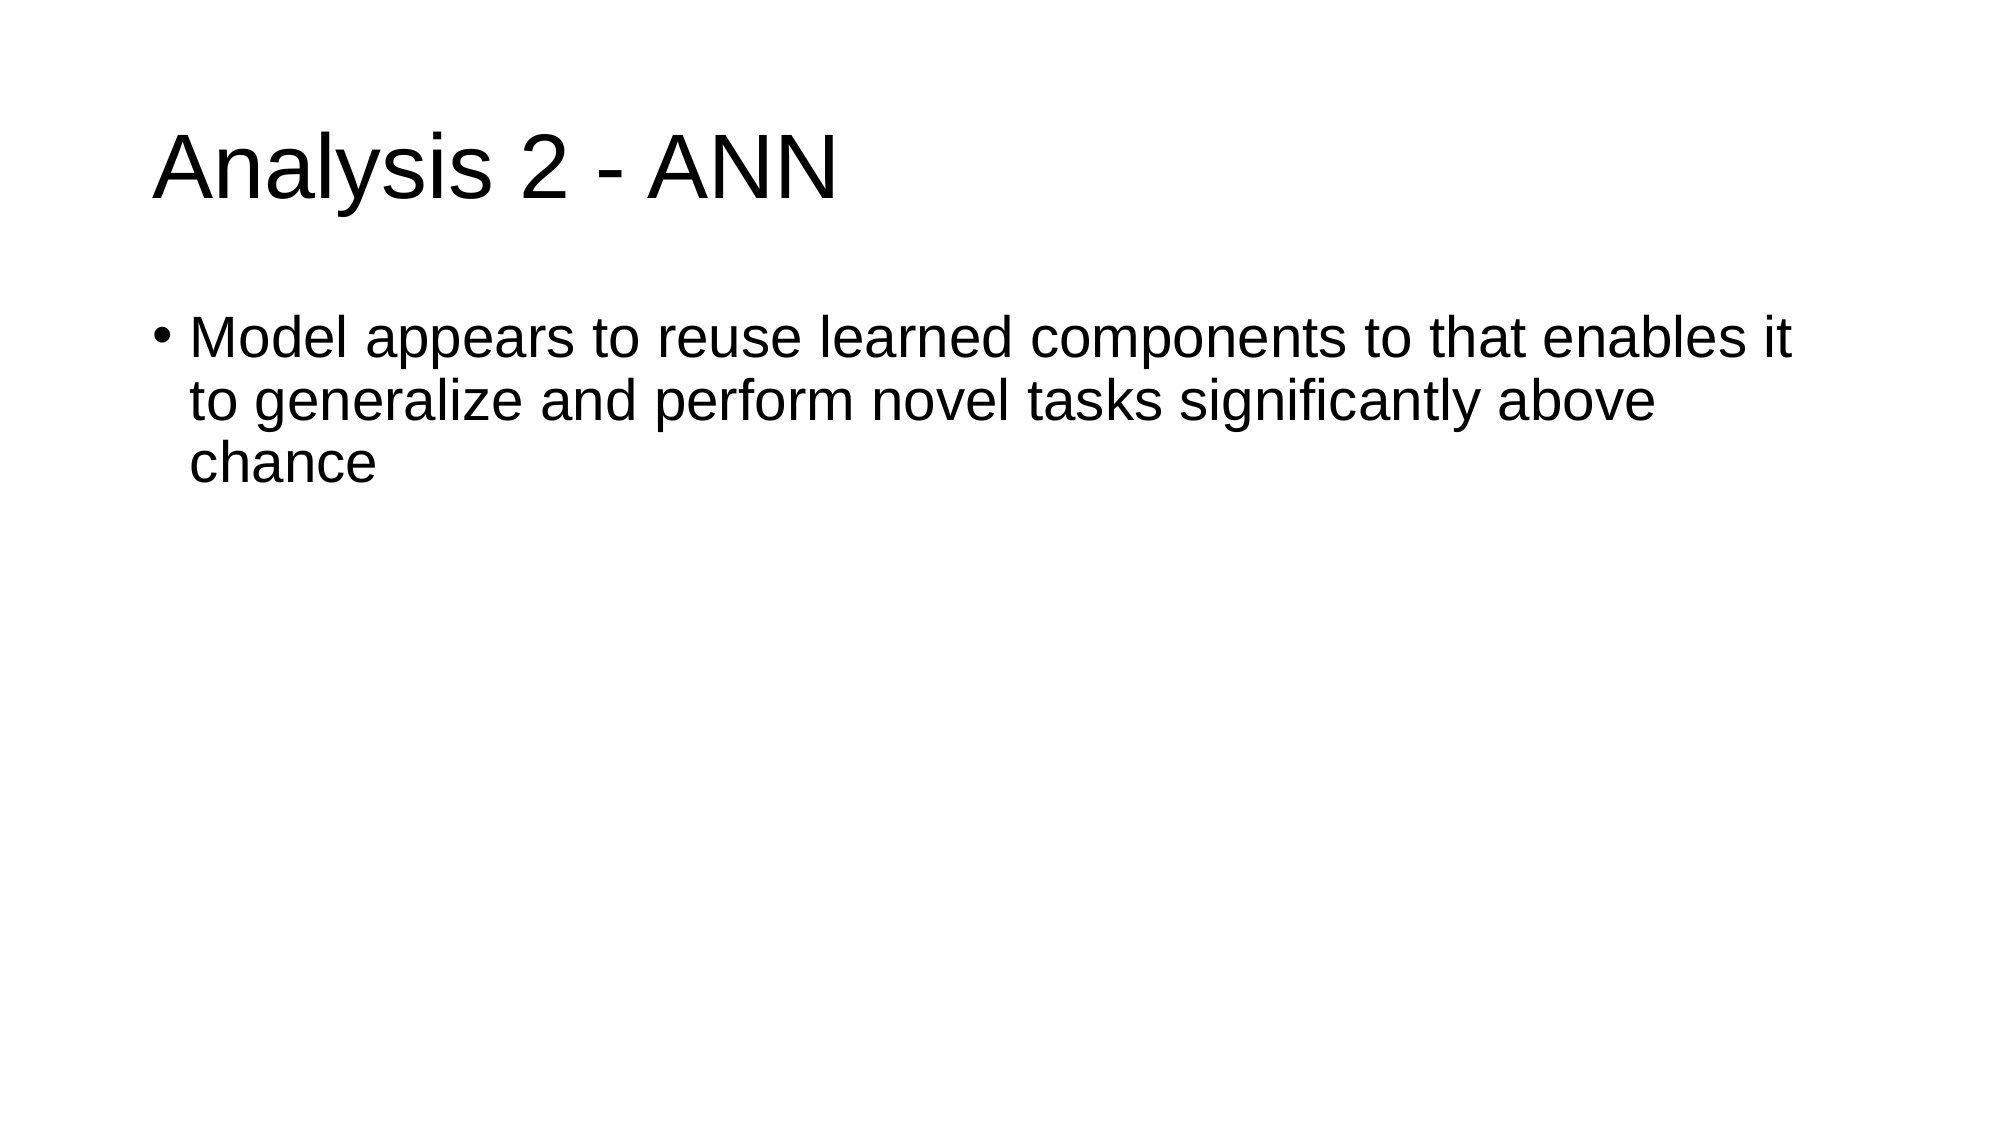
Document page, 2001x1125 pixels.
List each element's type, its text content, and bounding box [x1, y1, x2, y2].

title Analysis 2 - ANN [137, 59, 1863, 278]
list Model appears to reuse learned components to that enables it to generalize and perform novel tasks significantly above chance [137, 299, 1863, 1014]
